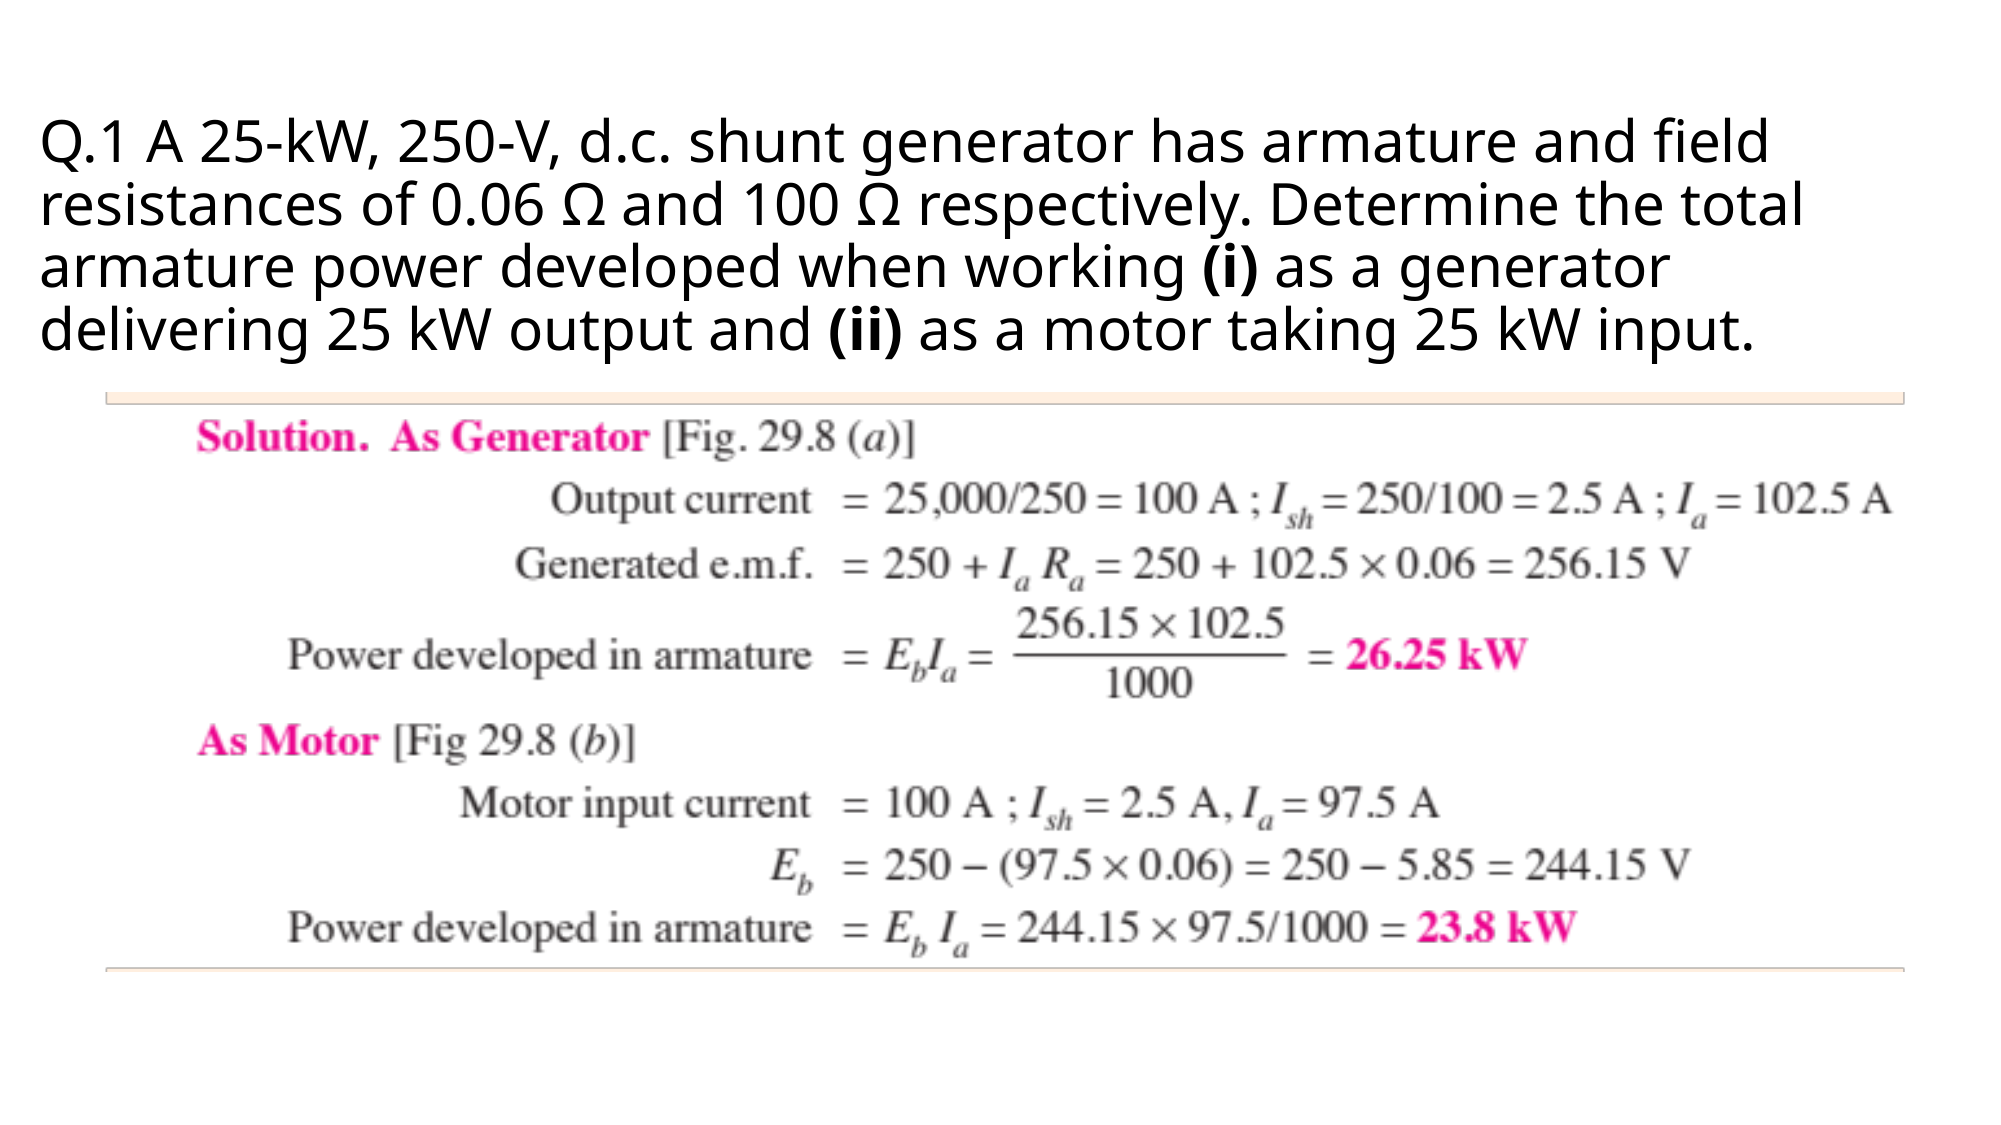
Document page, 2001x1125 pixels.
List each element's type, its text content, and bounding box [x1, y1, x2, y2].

title Q.1 A 25-kW, 250-V, d.c. shunt generator has armature and field resistances of 0.06 Ω and 100 Ω respectively. Determine the total armature power developed when working (i) as a generator delivering 25 kW output and (ii) as a motor taking 25 kW input. [24, 59, 1921, 416]
picture [102, 392, 1926, 972]
